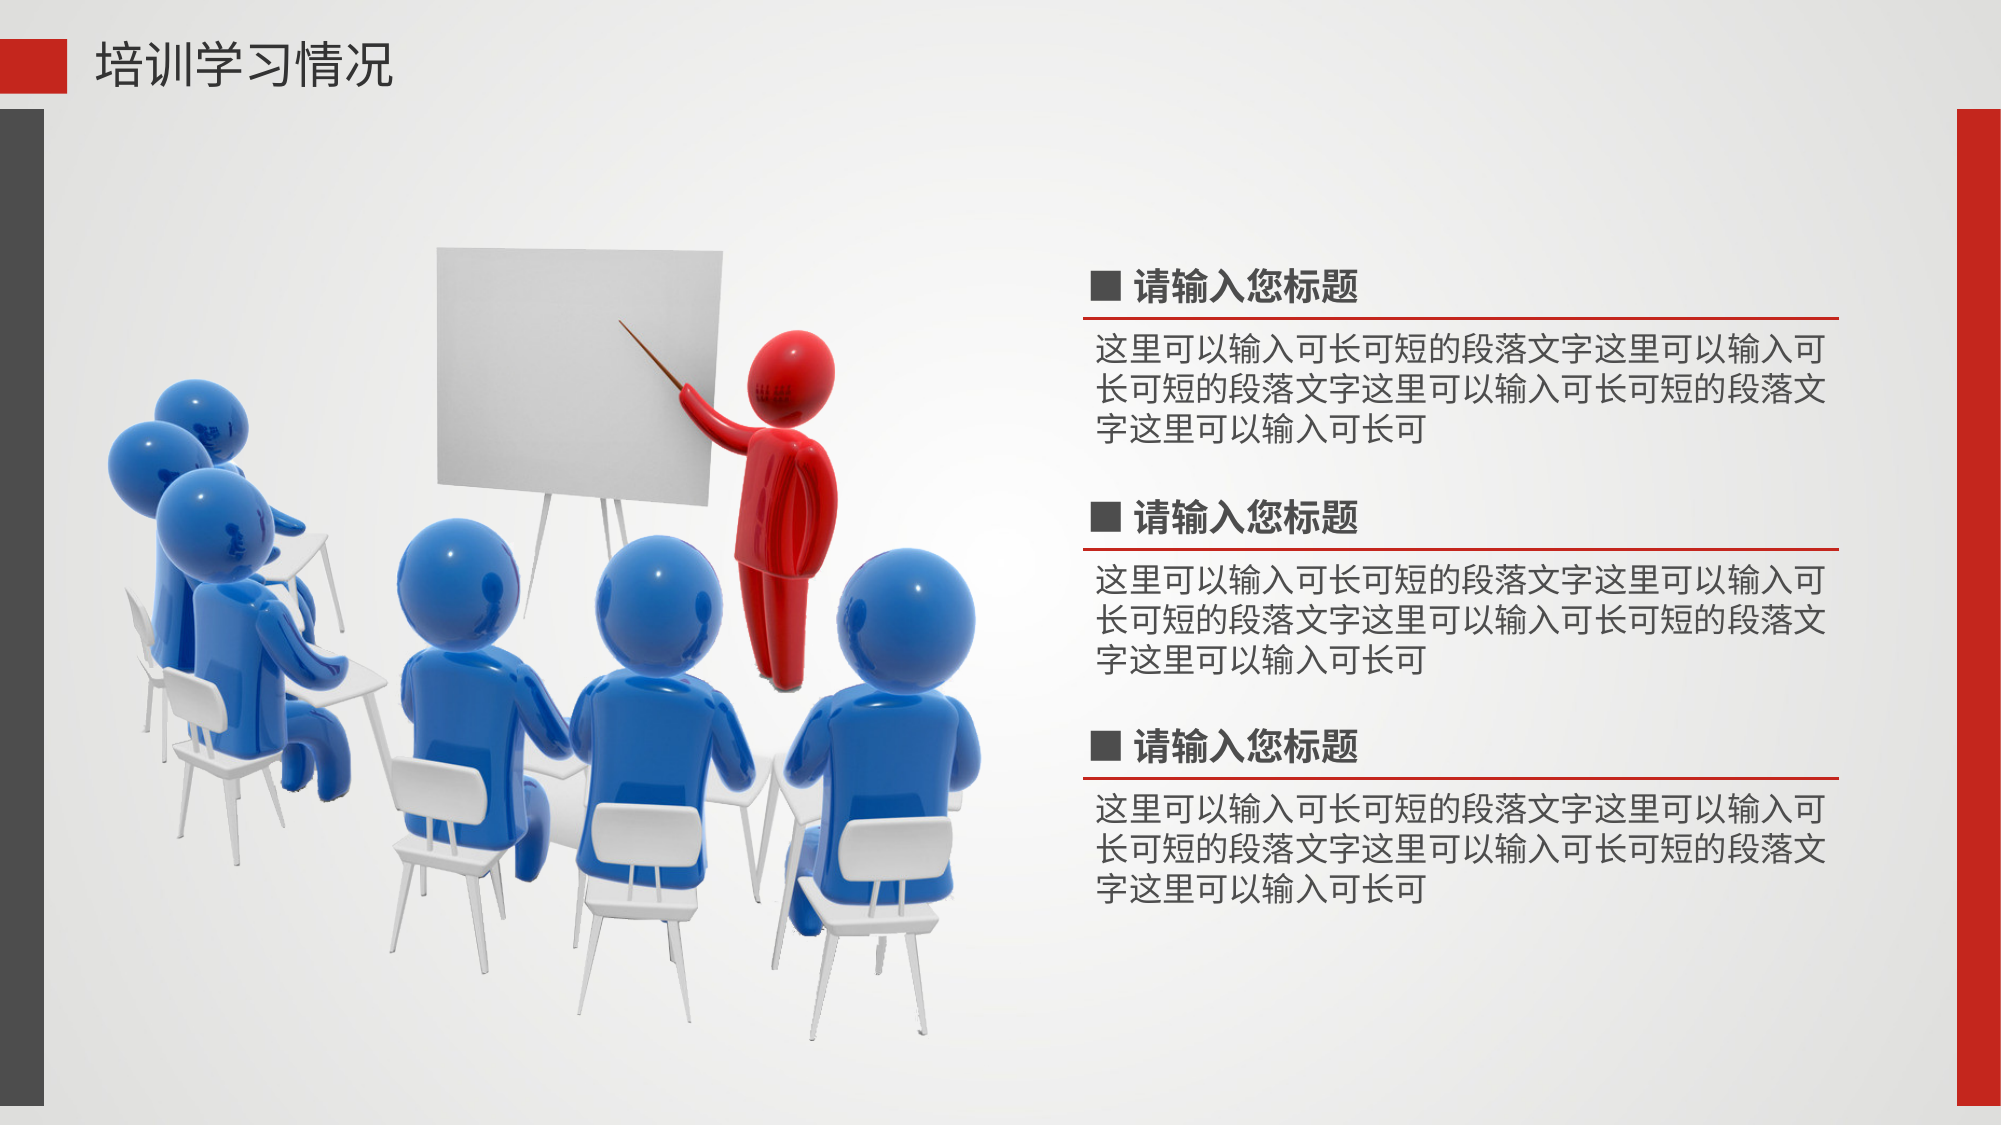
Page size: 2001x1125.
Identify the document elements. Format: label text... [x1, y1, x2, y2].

text_box 这里可以输入可长可短的段落文字这里可以输入可长可短的段落文字这里可以输入可长可短的段落文字这里可以输入可长可 [1086, 320, 1849, 456]
text_box 这里可以输入可长可短的段落文字这里可以输入可长可短的段落文字这里可以输入可长可短的段落文字这里可以输入可长可 [1086, 551, 1849, 687]
text_box [0, 109, 44, 1106]
picture [0, 0, 2001, 1125]
text_box 这里可以输入可长可短的段落文字这里可以输入可长可短的段落文字这里可以输入可长可短的段落文字这里可以输入可长可 [1086, 781, 1849, 916]
text_box ■请输入您标题 [1086, 255, 1374, 315]
text_box [0, 39, 68, 94]
text_box 培训学习情况 [80, 26, 410, 101]
text_box ■请输入您标题 [1086, 715, 1374, 776]
text_box [1957, 109, 2001, 1106]
text_box ■请输入您标题 [1086, 486, 1374, 547]
